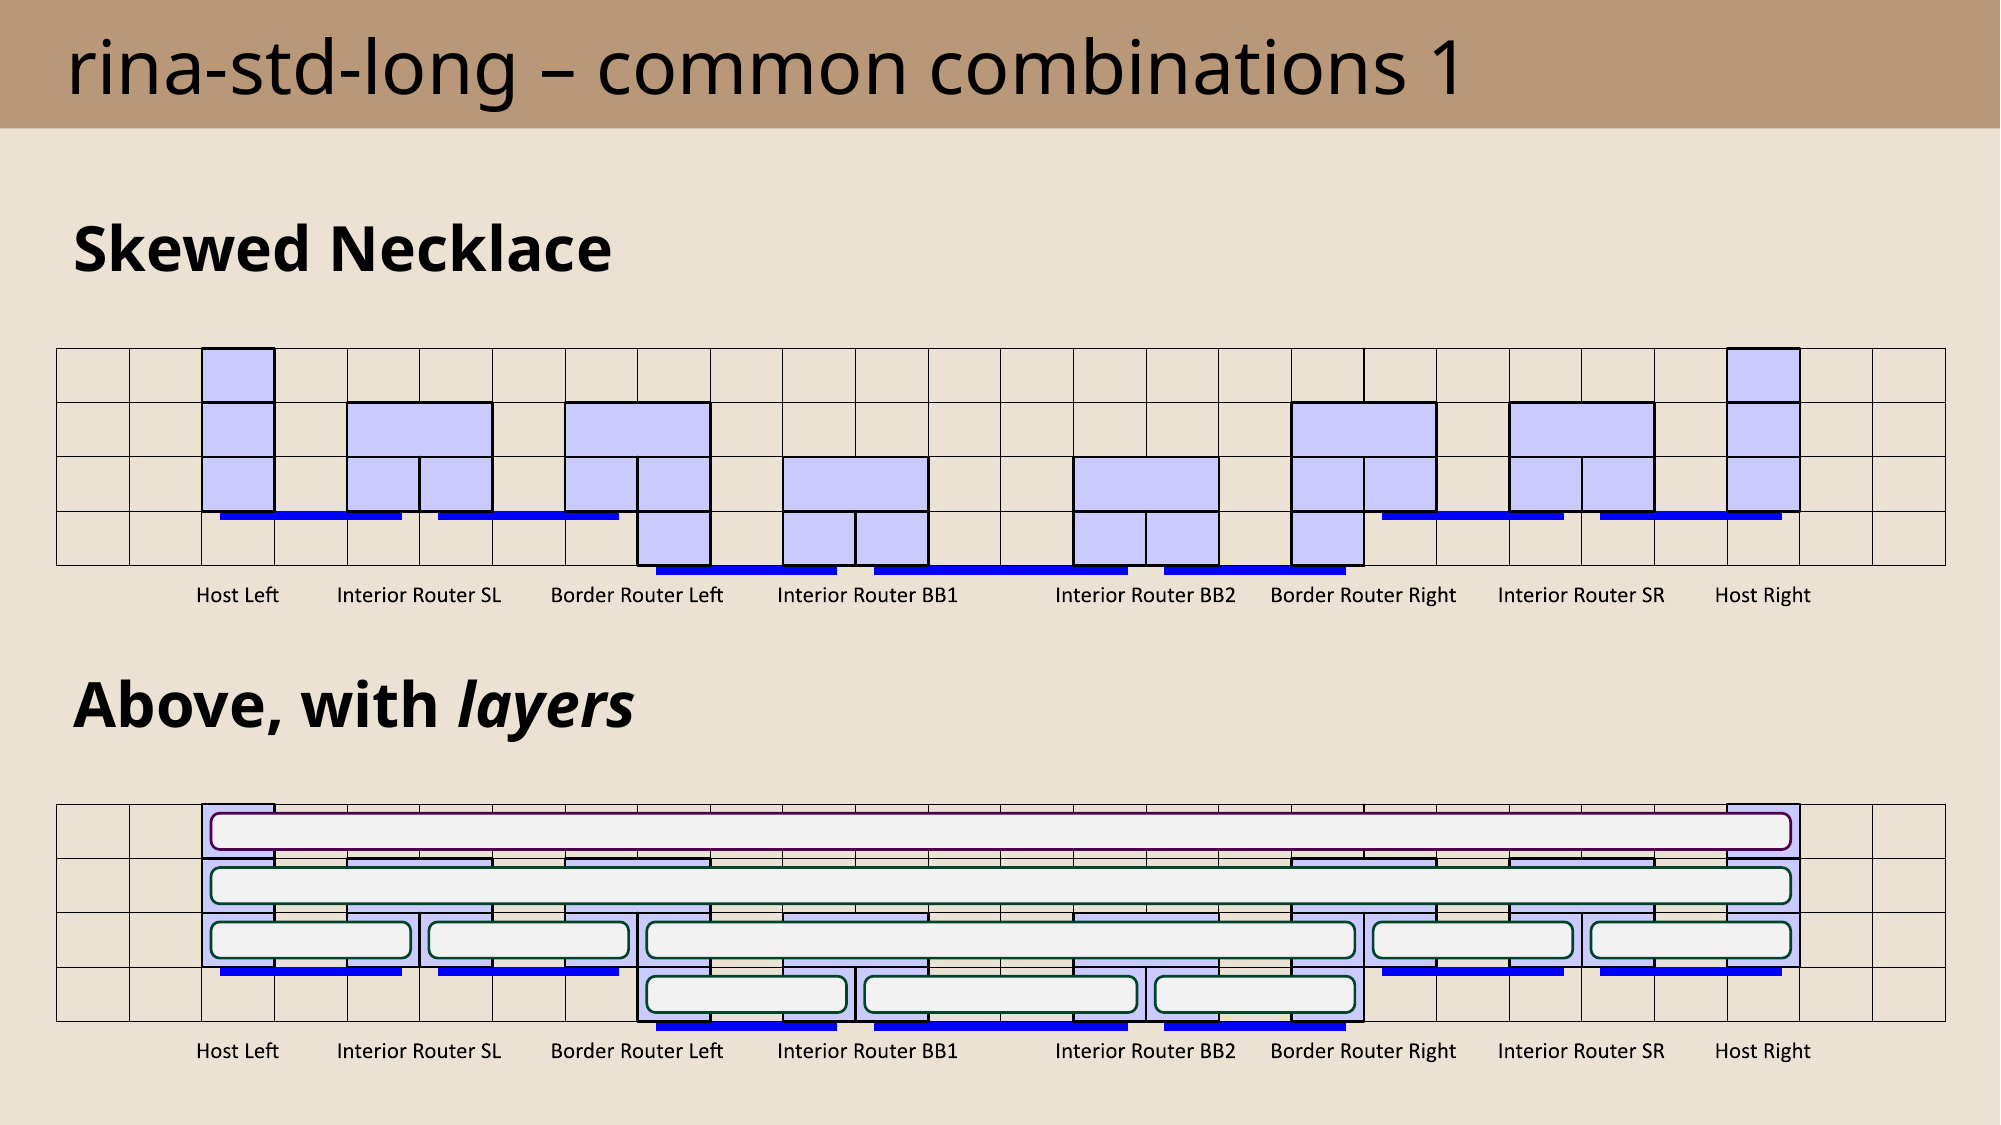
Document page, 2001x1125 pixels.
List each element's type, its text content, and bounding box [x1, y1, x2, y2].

title rina-std-long – common combinations 1 [0, 0, 2000, 129]
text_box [19, 794, 1985, 1071]
list Skewed Necklace [58, 210, 956, 317]
list Above, with layers [58, 666, 956, 773]
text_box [19, 338, 1985, 615]
